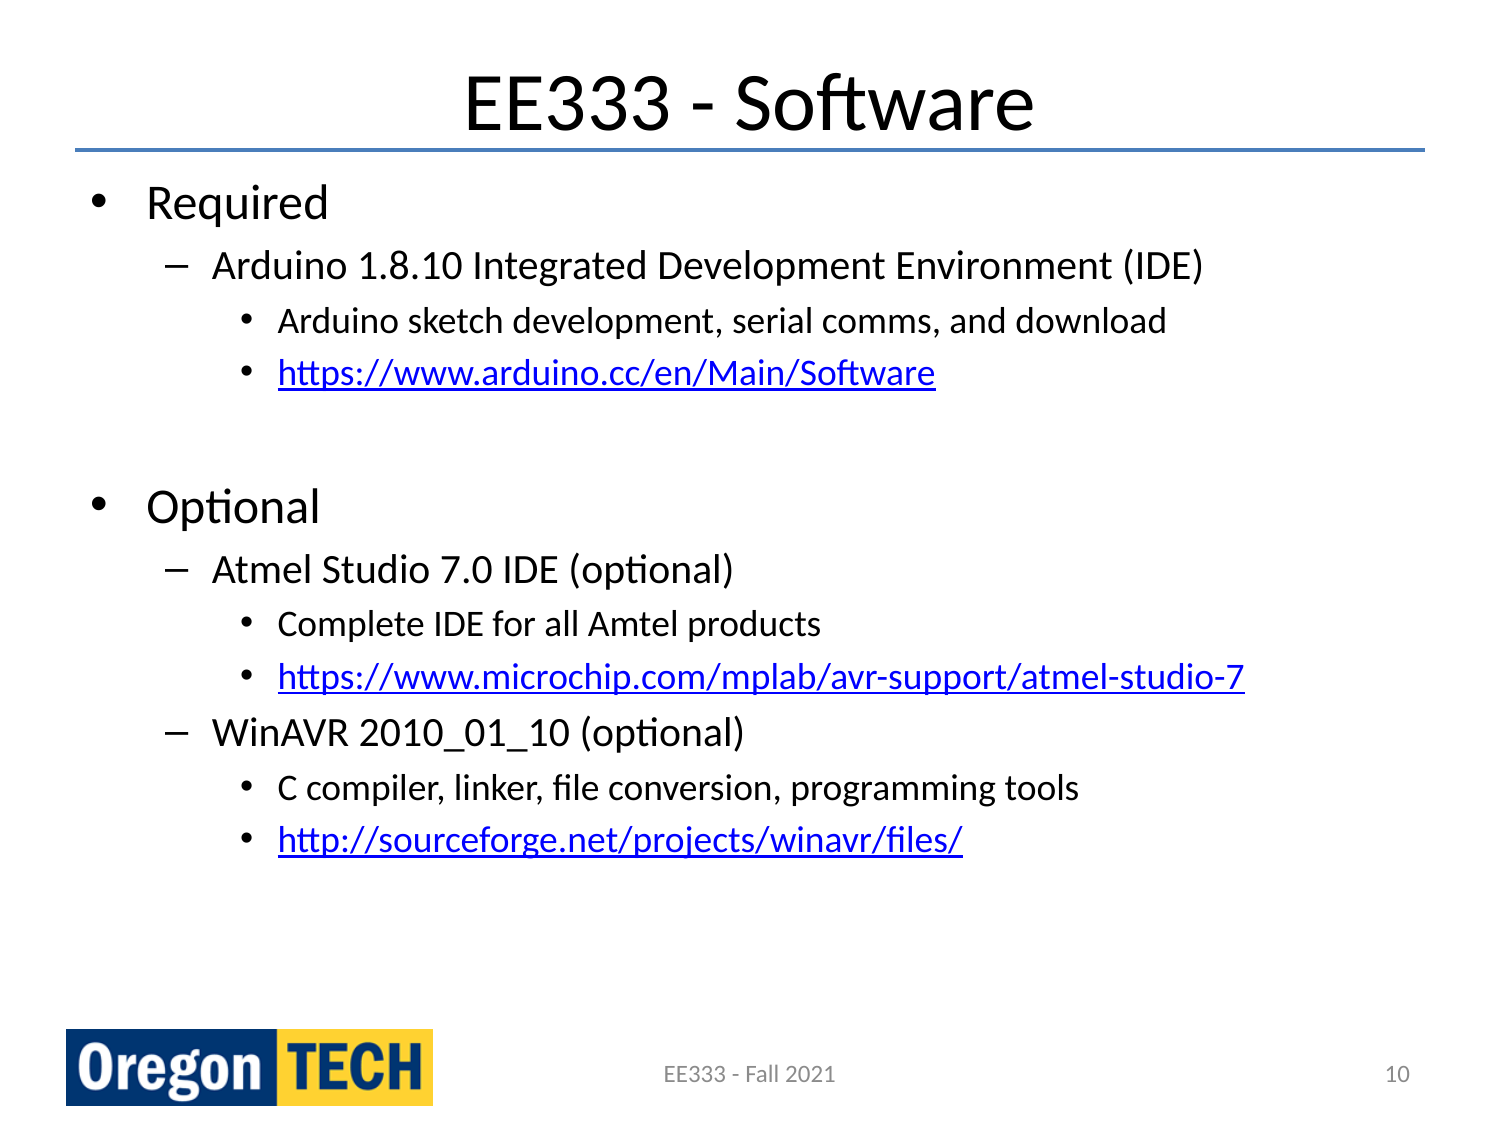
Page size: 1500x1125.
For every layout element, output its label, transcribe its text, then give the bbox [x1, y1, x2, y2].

list Required Arduino 1.8.10 Integrated Development Environment (IDE) Arduino sketch development, serial comms, and download https://www.arduino.cc/en/Main/Software Optional Atmel Studio 7.0 IDE (optional) Complete IDE for all Amtel products https://www.microchip.com/mplab/avr-support/atmel-studio-7 WinAVR 2010_01_10 (optional) C compiler, linker, file conversion, programming tools http://sourceforge.net/projects/winavr/files/ [75, 162, 1425, 1005]
footer EE333 - Fall 2021 [512, 1042, 988, 1103]
slide_number 10 [1074, 1042, 1425, 1103]
title EE333 - Software [75, 45, 1425, 150]
picture [66, 1029, 433, 1106]
